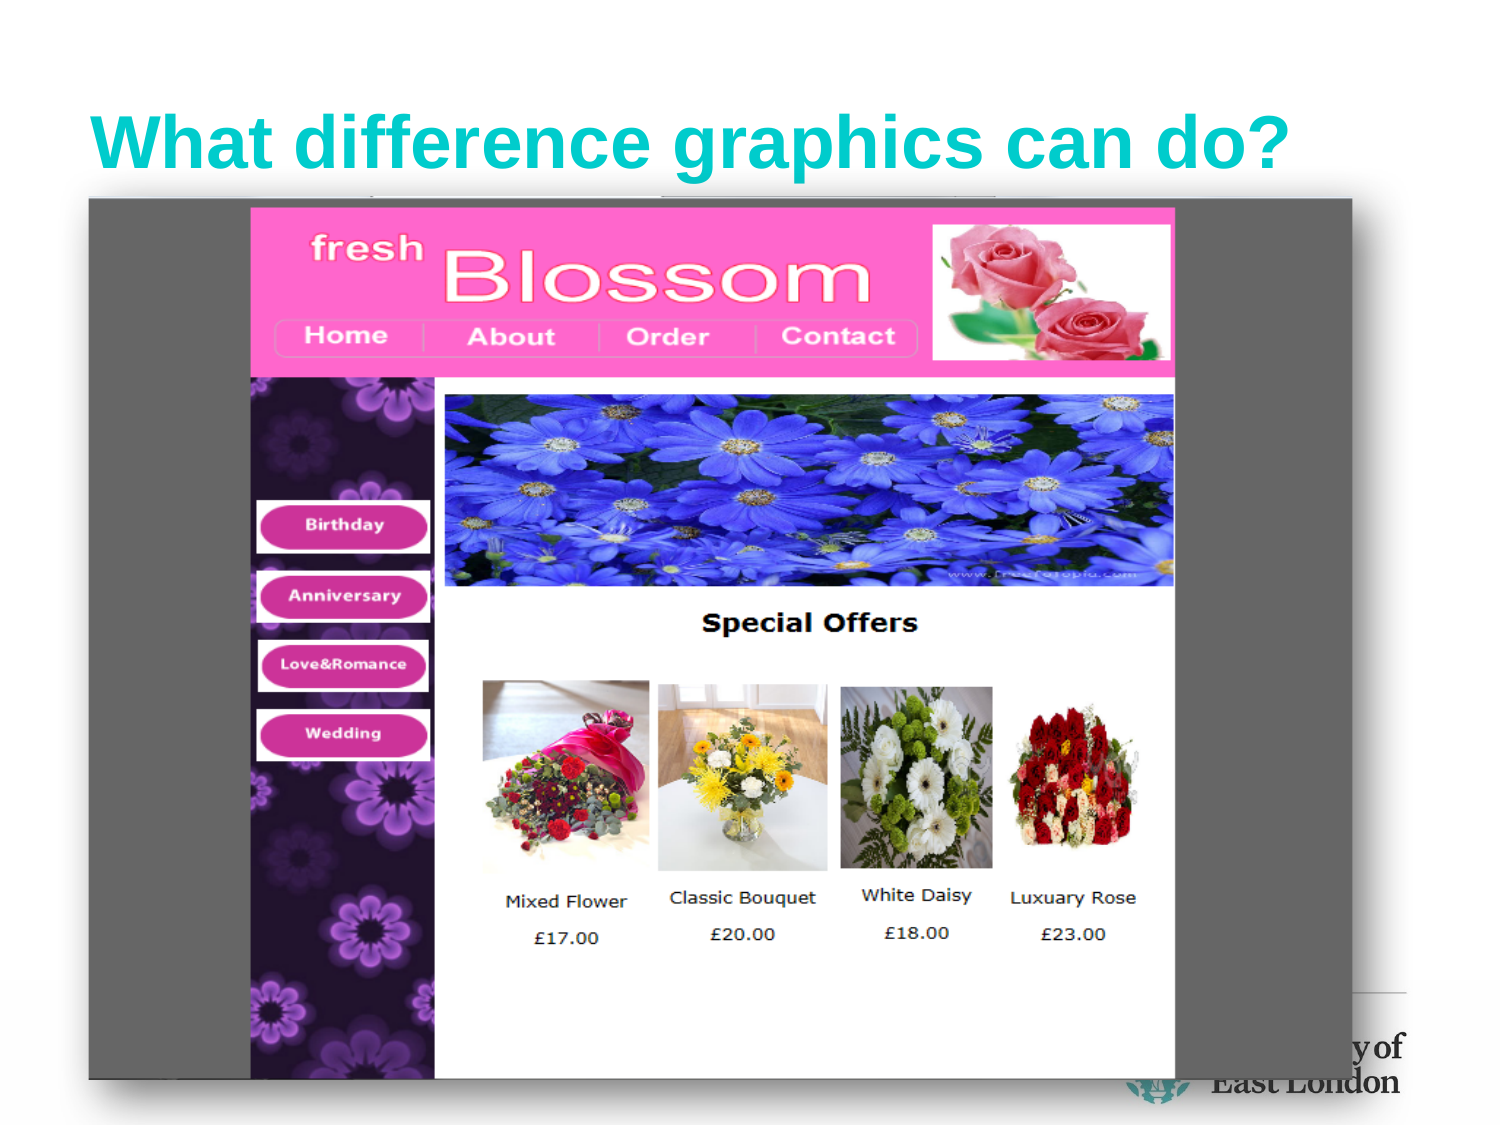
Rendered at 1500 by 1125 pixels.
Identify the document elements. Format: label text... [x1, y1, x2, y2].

title What difference graphics can do? [75, 45, 1425, 233]
picture [0, 196, 1500, 1125]
